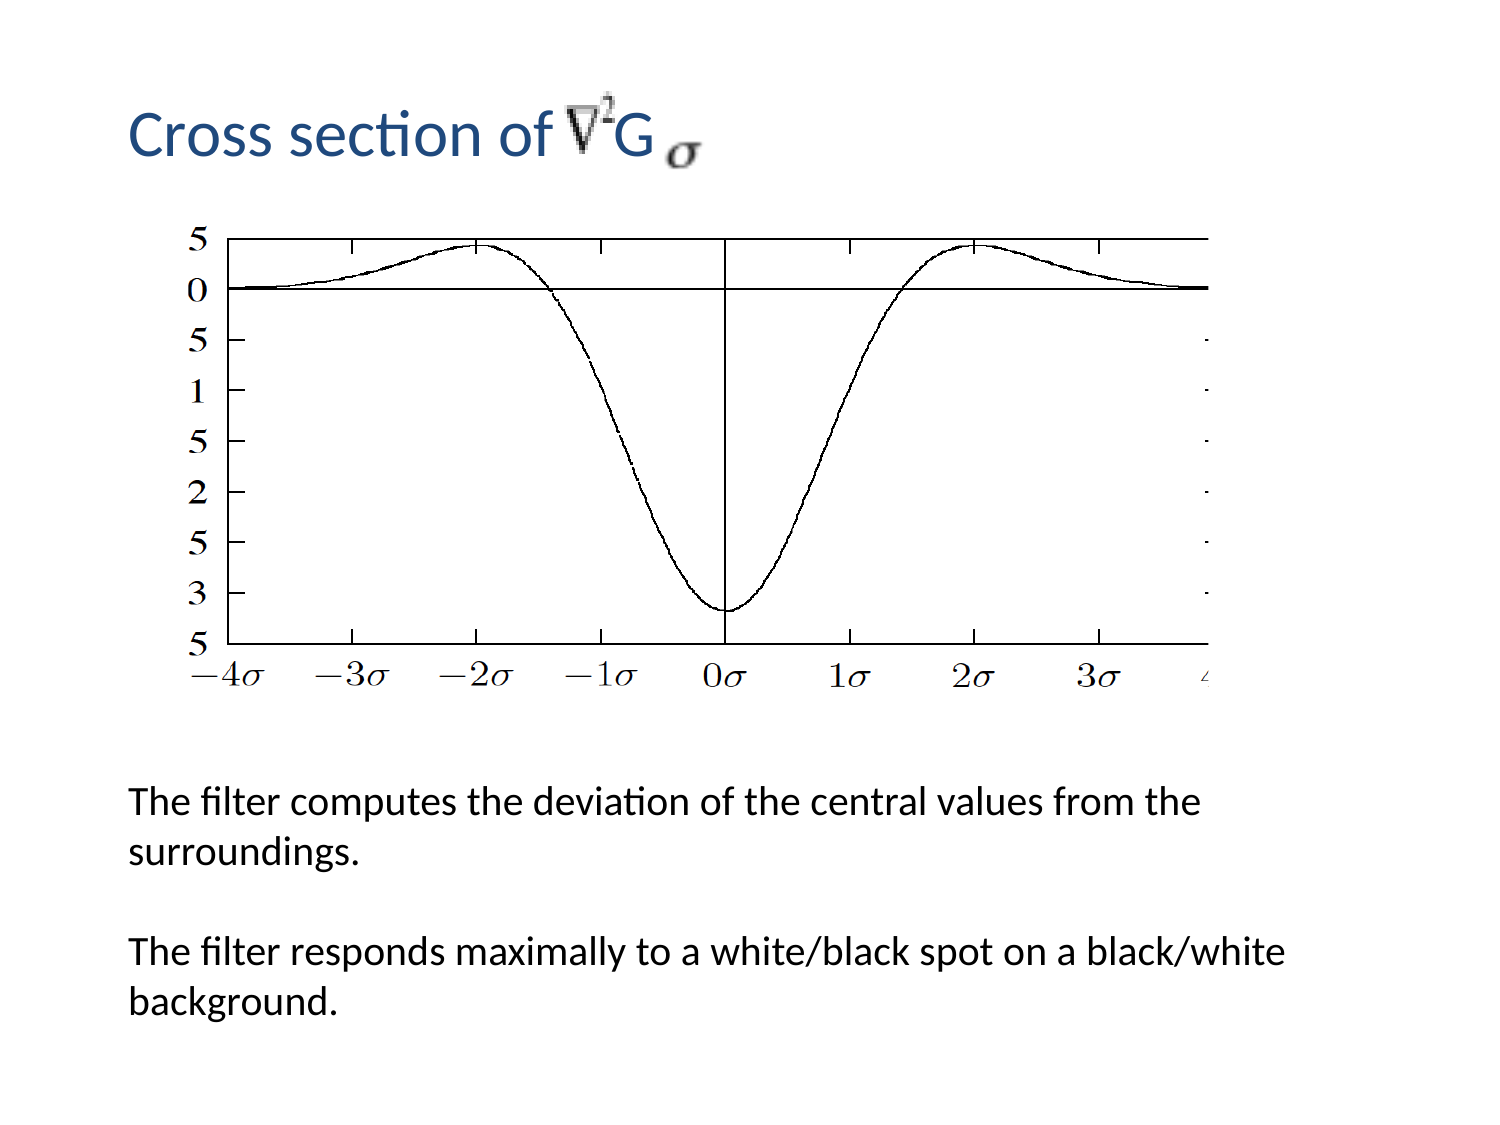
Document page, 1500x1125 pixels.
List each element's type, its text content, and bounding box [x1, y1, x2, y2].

text_box The filter computes the deviation of the central values from the surroundings. The filter responds maximally to a white/black spot on a black/white background. [113, 766, 1396, 1031]
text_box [558, 78, 621, 165]
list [188, 199, 1209, 726]
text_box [659, 134, 706, 177]
title Cross section of G [75, 50, 755, 210]
